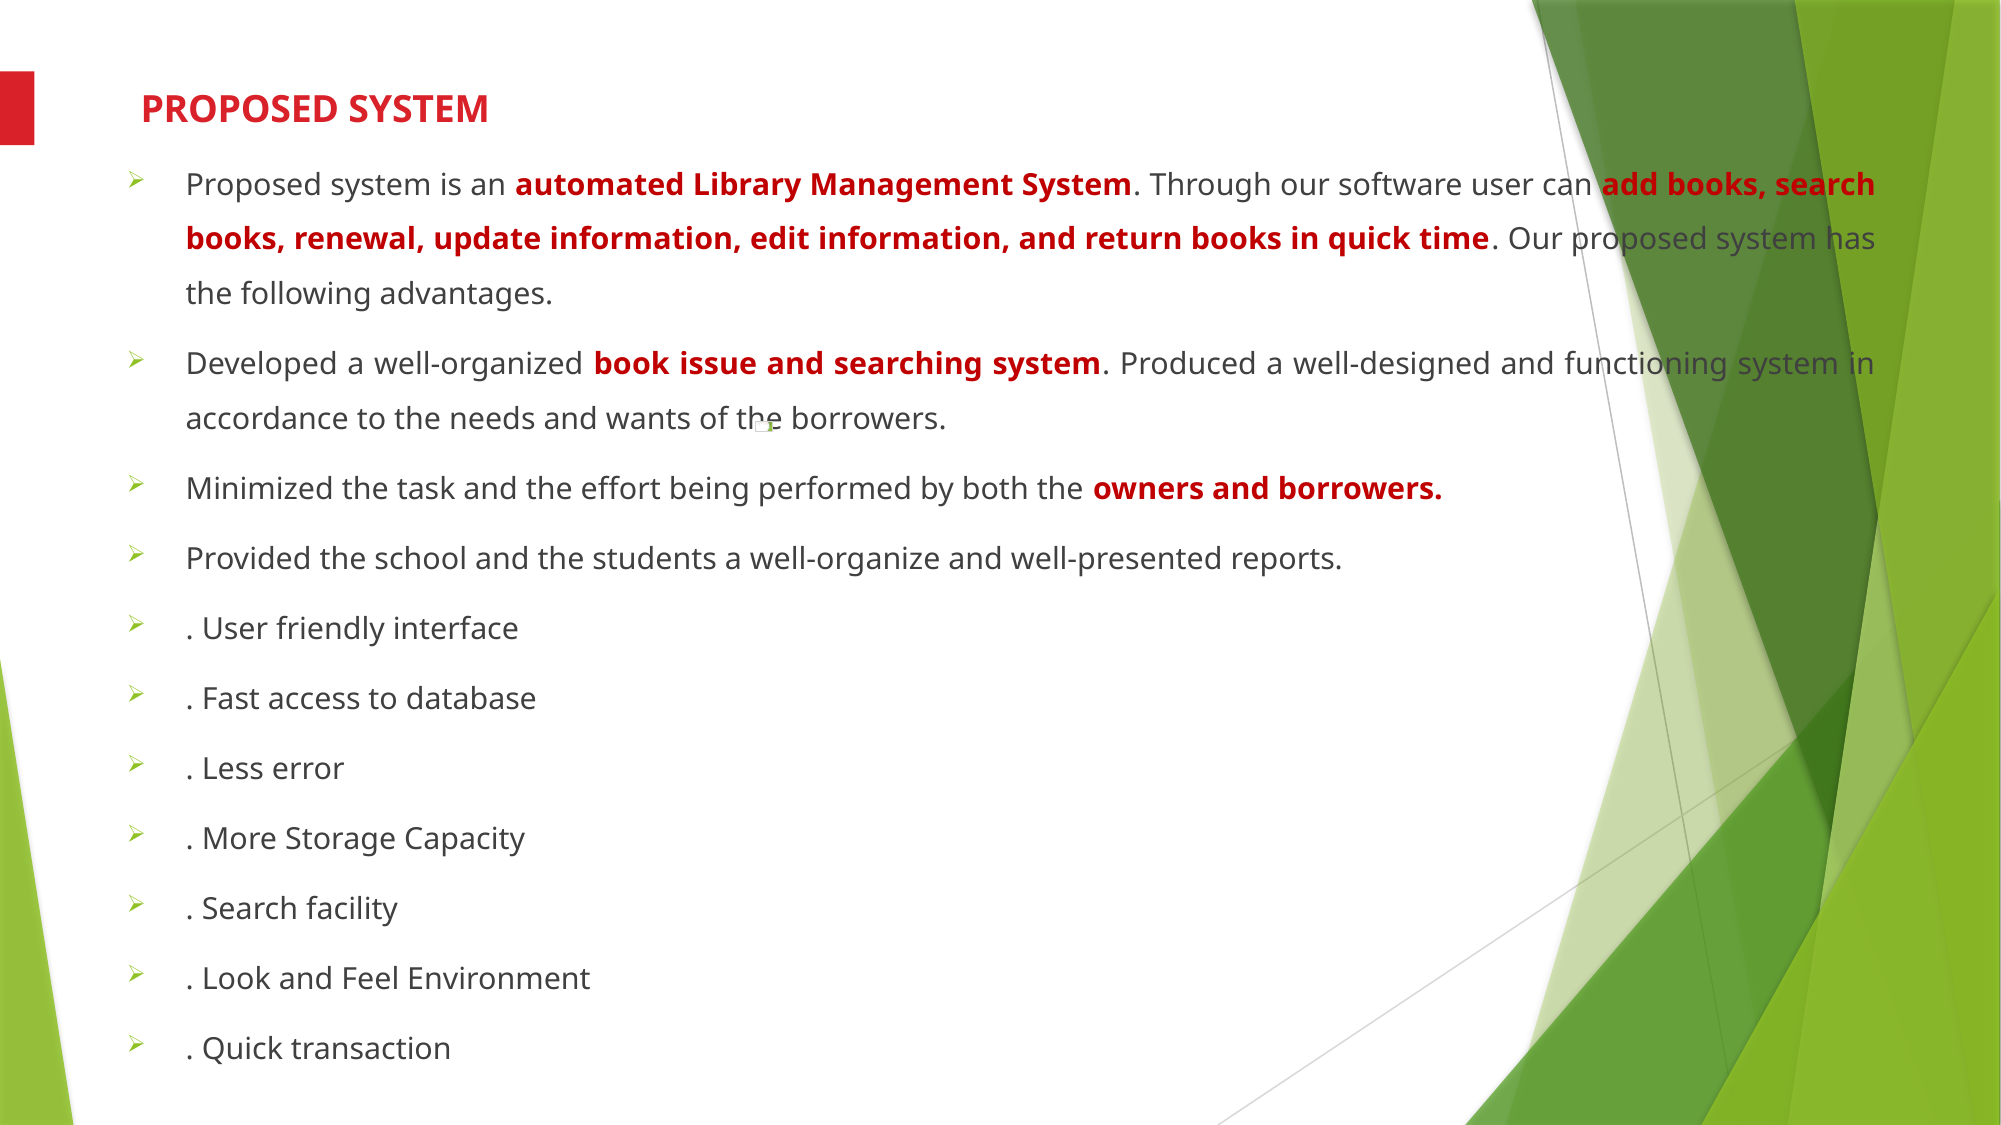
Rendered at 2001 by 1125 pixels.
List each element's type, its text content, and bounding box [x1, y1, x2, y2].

text_box PROPOSED SYSTEM [125, 78, 515, 138]
list Proposed system is an automated Library Management System. Through our software user can add books, search books, renewal, update information, edit information, and return books in quick time. Our proposed system has the following advantages. Developed a well-organized book issue and searching system. Produced a well-designed and functioning system in accordance to the needs and wants of the borrowers. Minimized the task and the effort being performed by both the owners and borrowers. Provided the school and the students a well-organize and well-presented reports. . User friendly interface . Fast access to database . Less error . More Storage Capacity . Search facility . Look and Feel Environment . Quick transaction [111, 138, 1892, 1076]
text_box [0, 71, 35, 146]
picture [756, 422, 772, 431]
